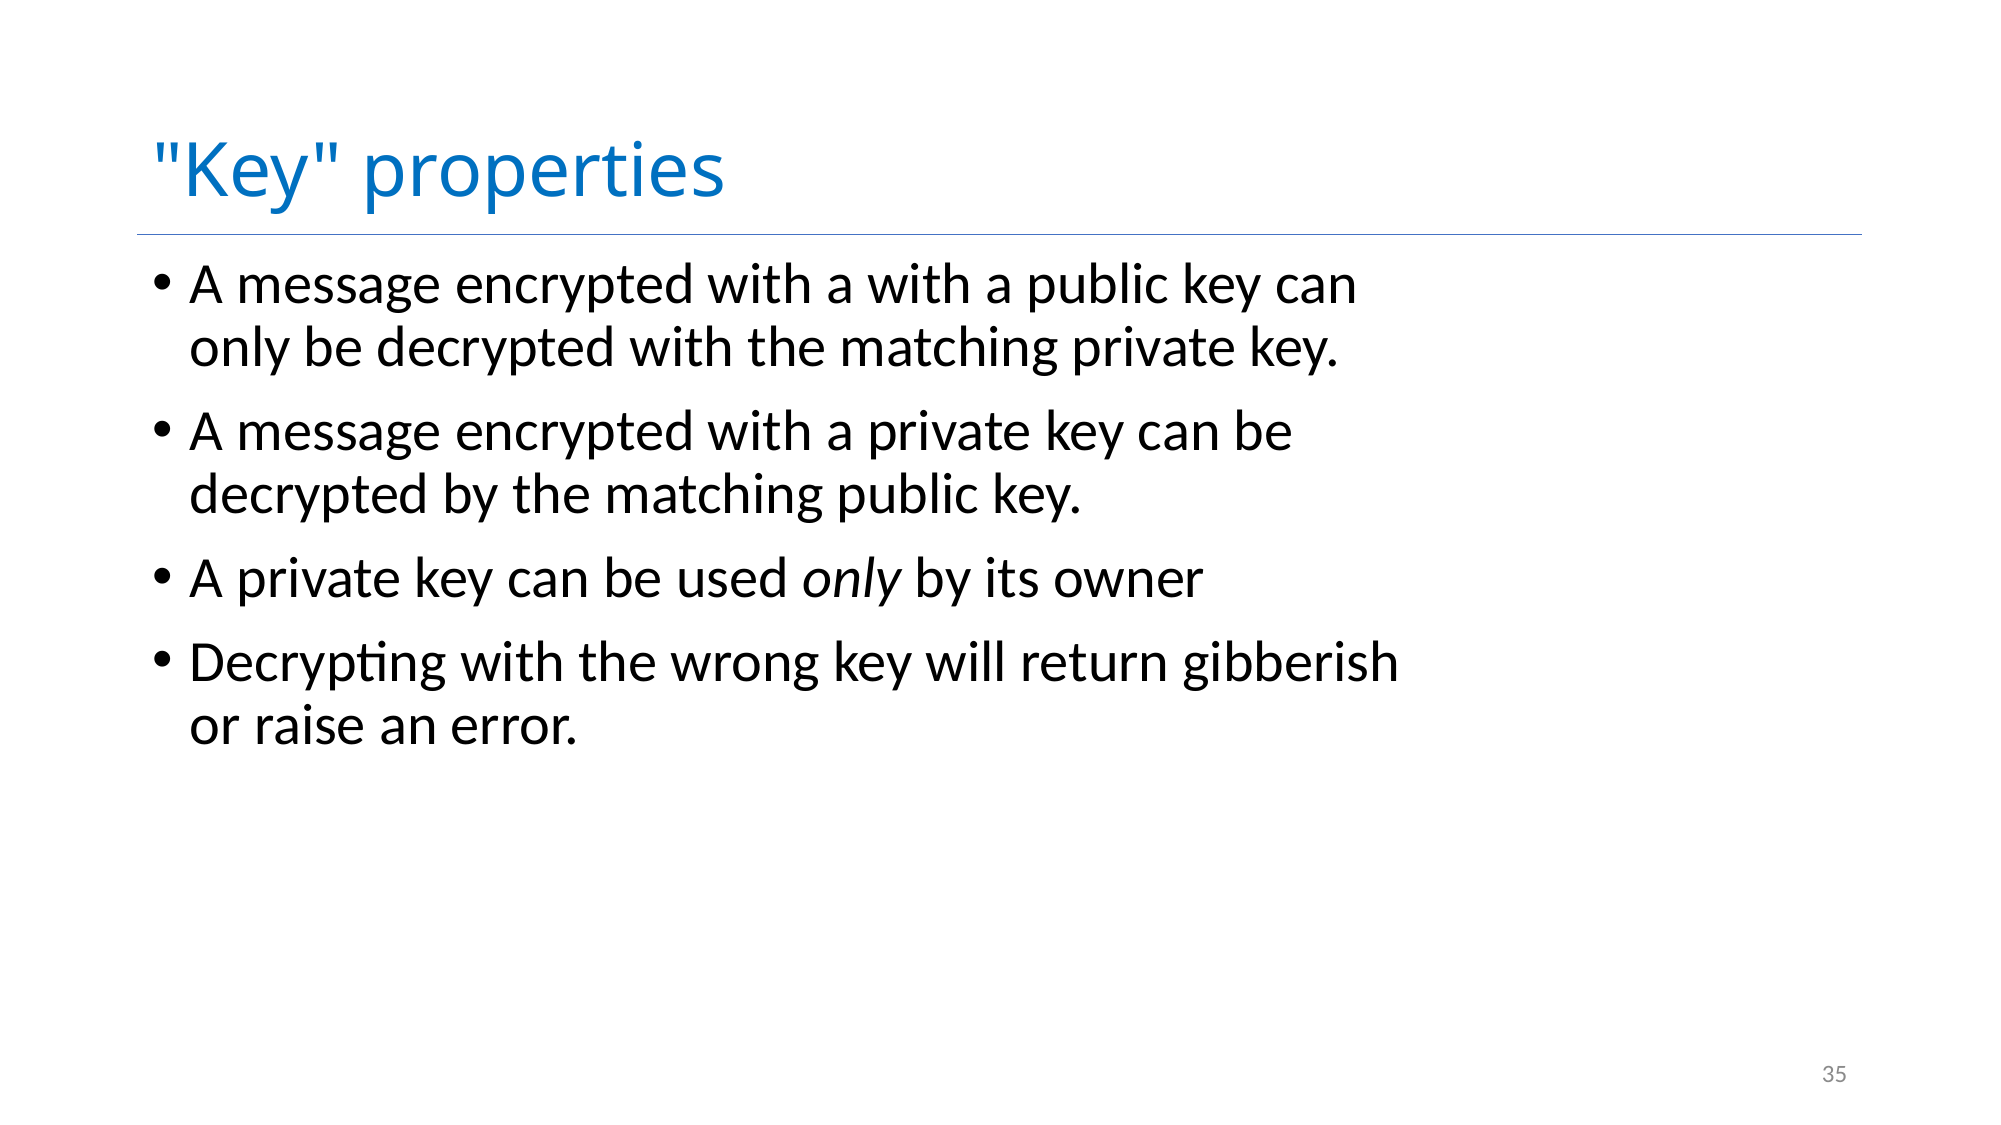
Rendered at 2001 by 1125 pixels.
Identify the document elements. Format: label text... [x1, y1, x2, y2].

slide_number 35 [1412, 1042, 1863, 1103]
title "Key" properties [137, 3, 1863, 221]
list A message encrypted with a with a public key can only be decrypted with the matching private key. A message encrypted with a private key can be decrypted by the matching public key. A private key can be used only by its owner Decrypting with the wrong key will return gibberish or raise an error. [137, 246, 1432, 960]
